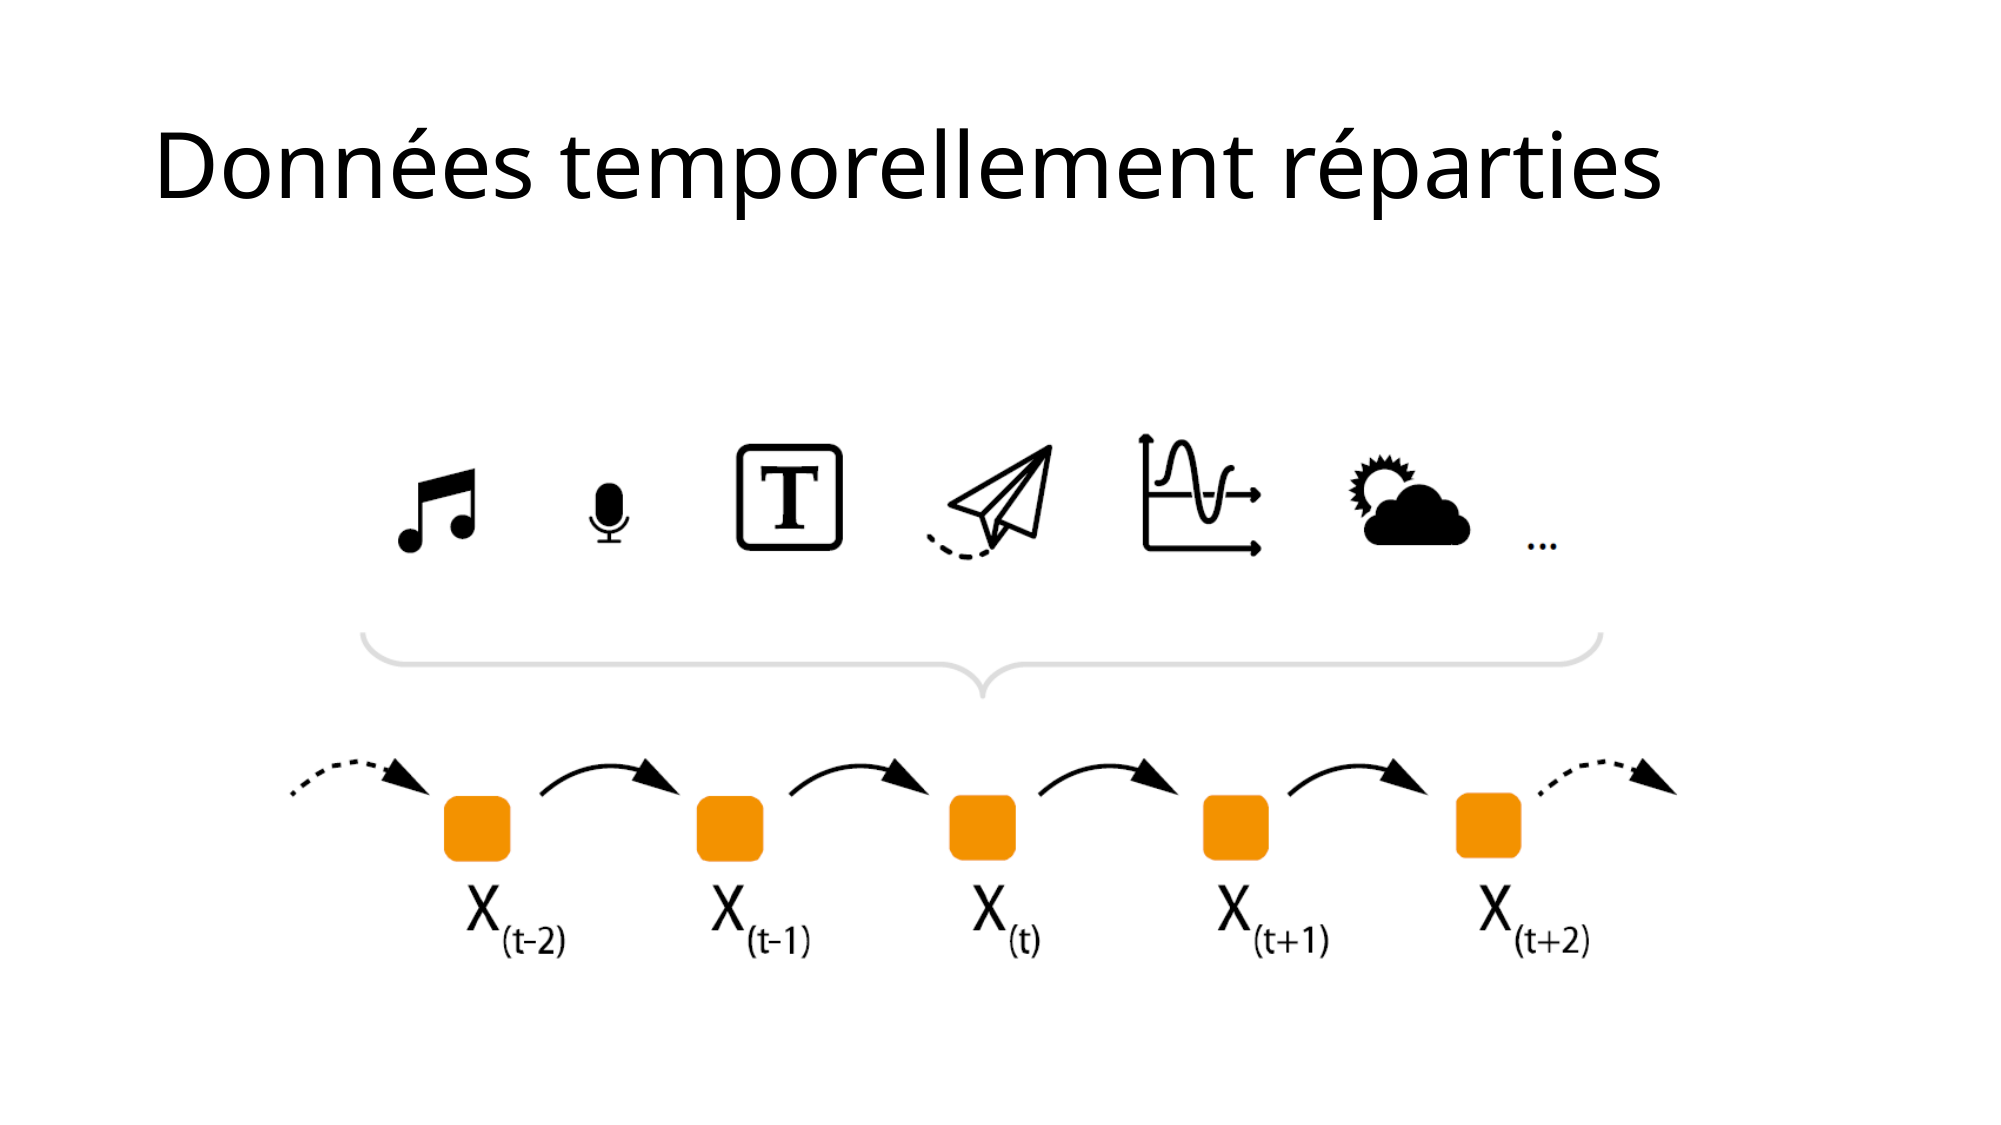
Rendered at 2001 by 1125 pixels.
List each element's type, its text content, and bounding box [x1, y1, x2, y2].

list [249, 298, 1751, 1014]
title Données temporellement réparties [137, 59, 1863, 278]
